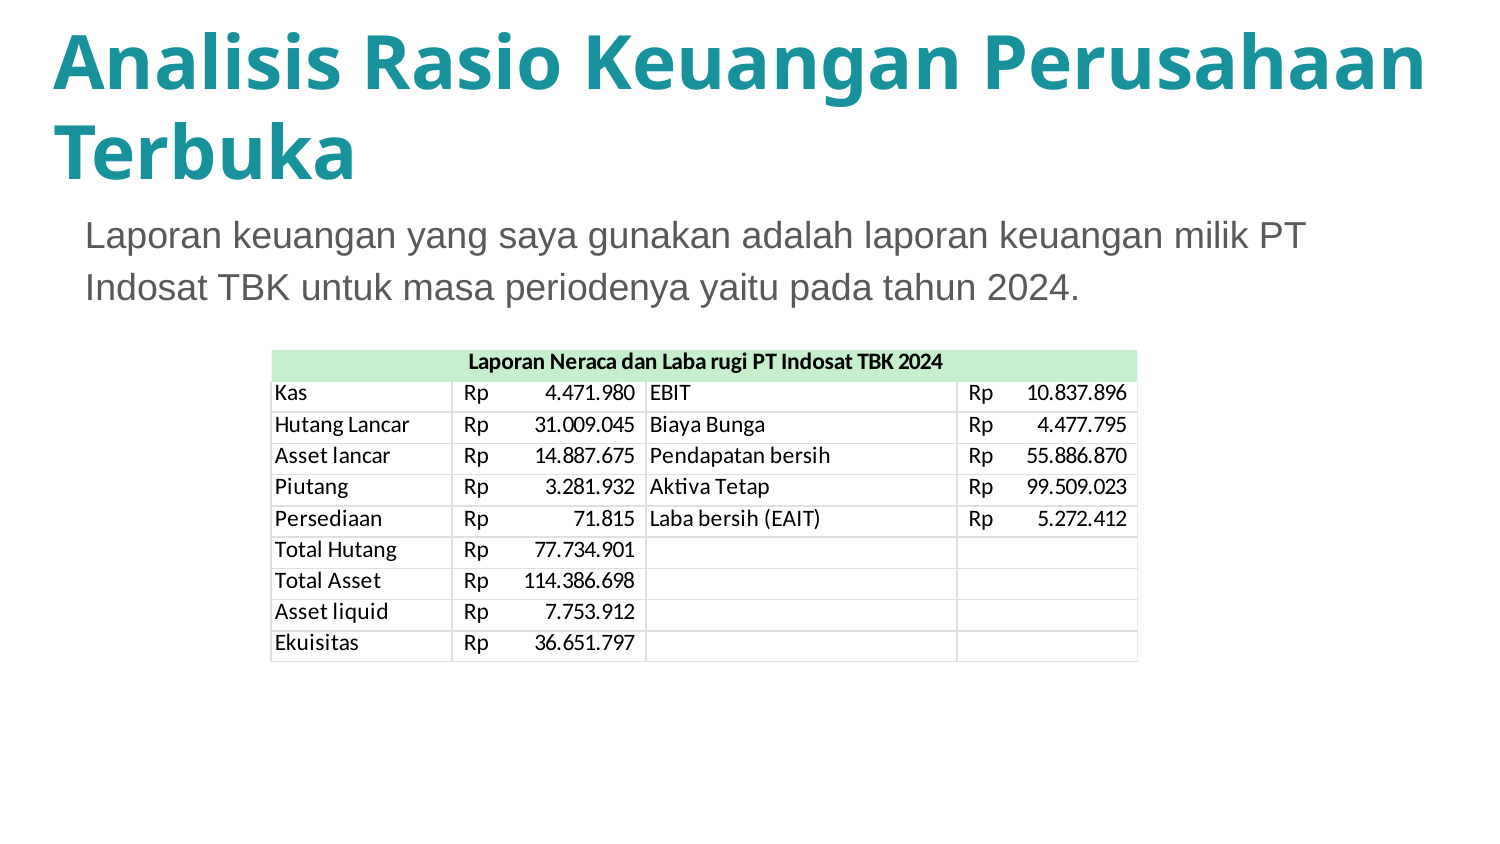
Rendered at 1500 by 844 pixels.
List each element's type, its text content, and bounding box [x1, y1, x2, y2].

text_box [269, 348, 1140, 664]
list Laporan keuangan yang saya gunakan adalah laporan keuangan milik PT Indosat TBK untuk masa periodenya yaitu pada tahun 2024. [51, 195, 1449, 371]
title Analisis Rasio Keuangan Perusahaan Terbuka [50, 12, 1449, 195]
